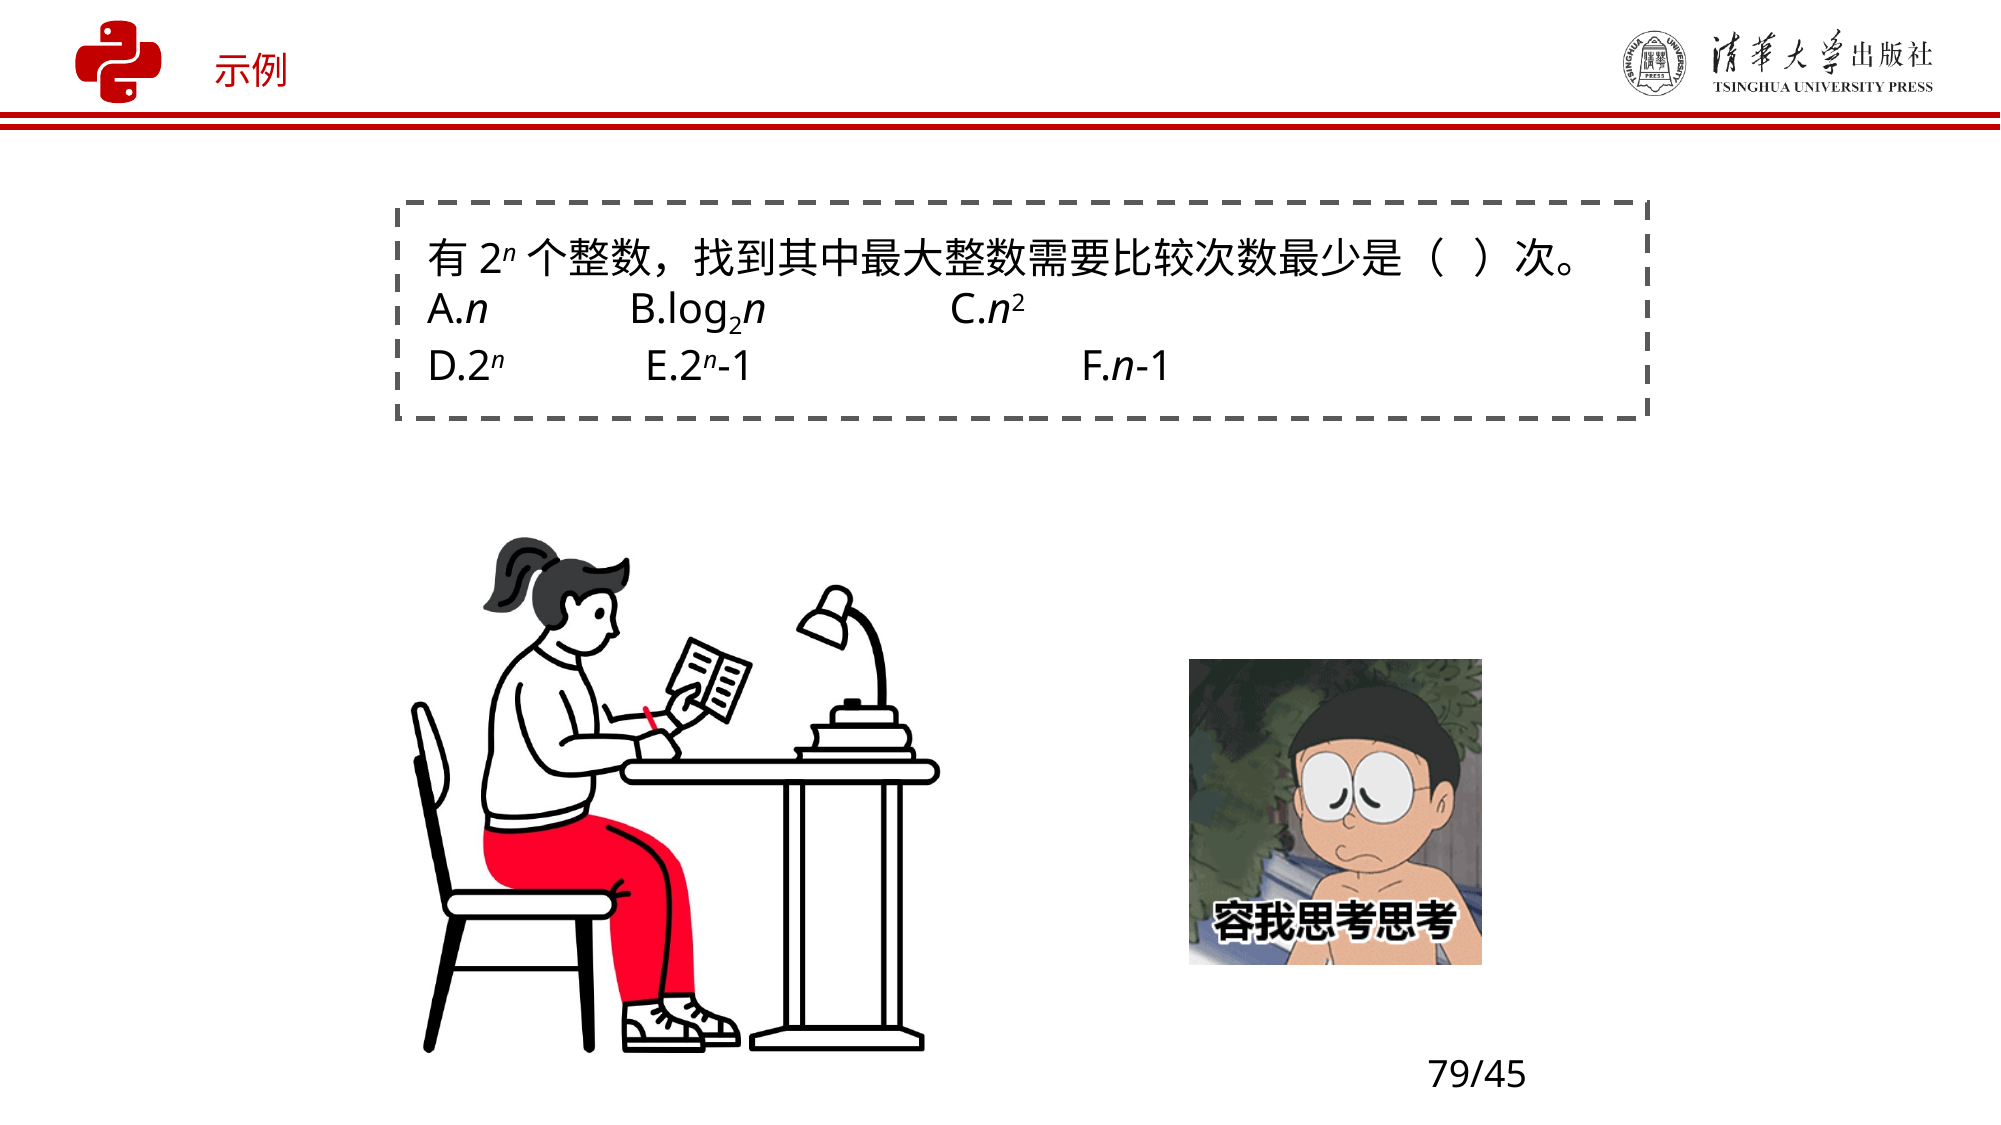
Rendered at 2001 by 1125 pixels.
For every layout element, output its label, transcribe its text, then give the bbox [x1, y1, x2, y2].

picture [385, 499, 961, 1073]
picture [1188, 659, 1482, 965]
text_box 有2n个整数，找到其中最大整数需要比较次数最少是（ ）次。 A.n B.log2n C.n2 D.2n E.2n-1 F.n-1 [396, 202, 1649, 419]
text_box 示例 [199, 39, 305, 100]
slide_number 79/45 [1412, 1042, 1863, 1103]
